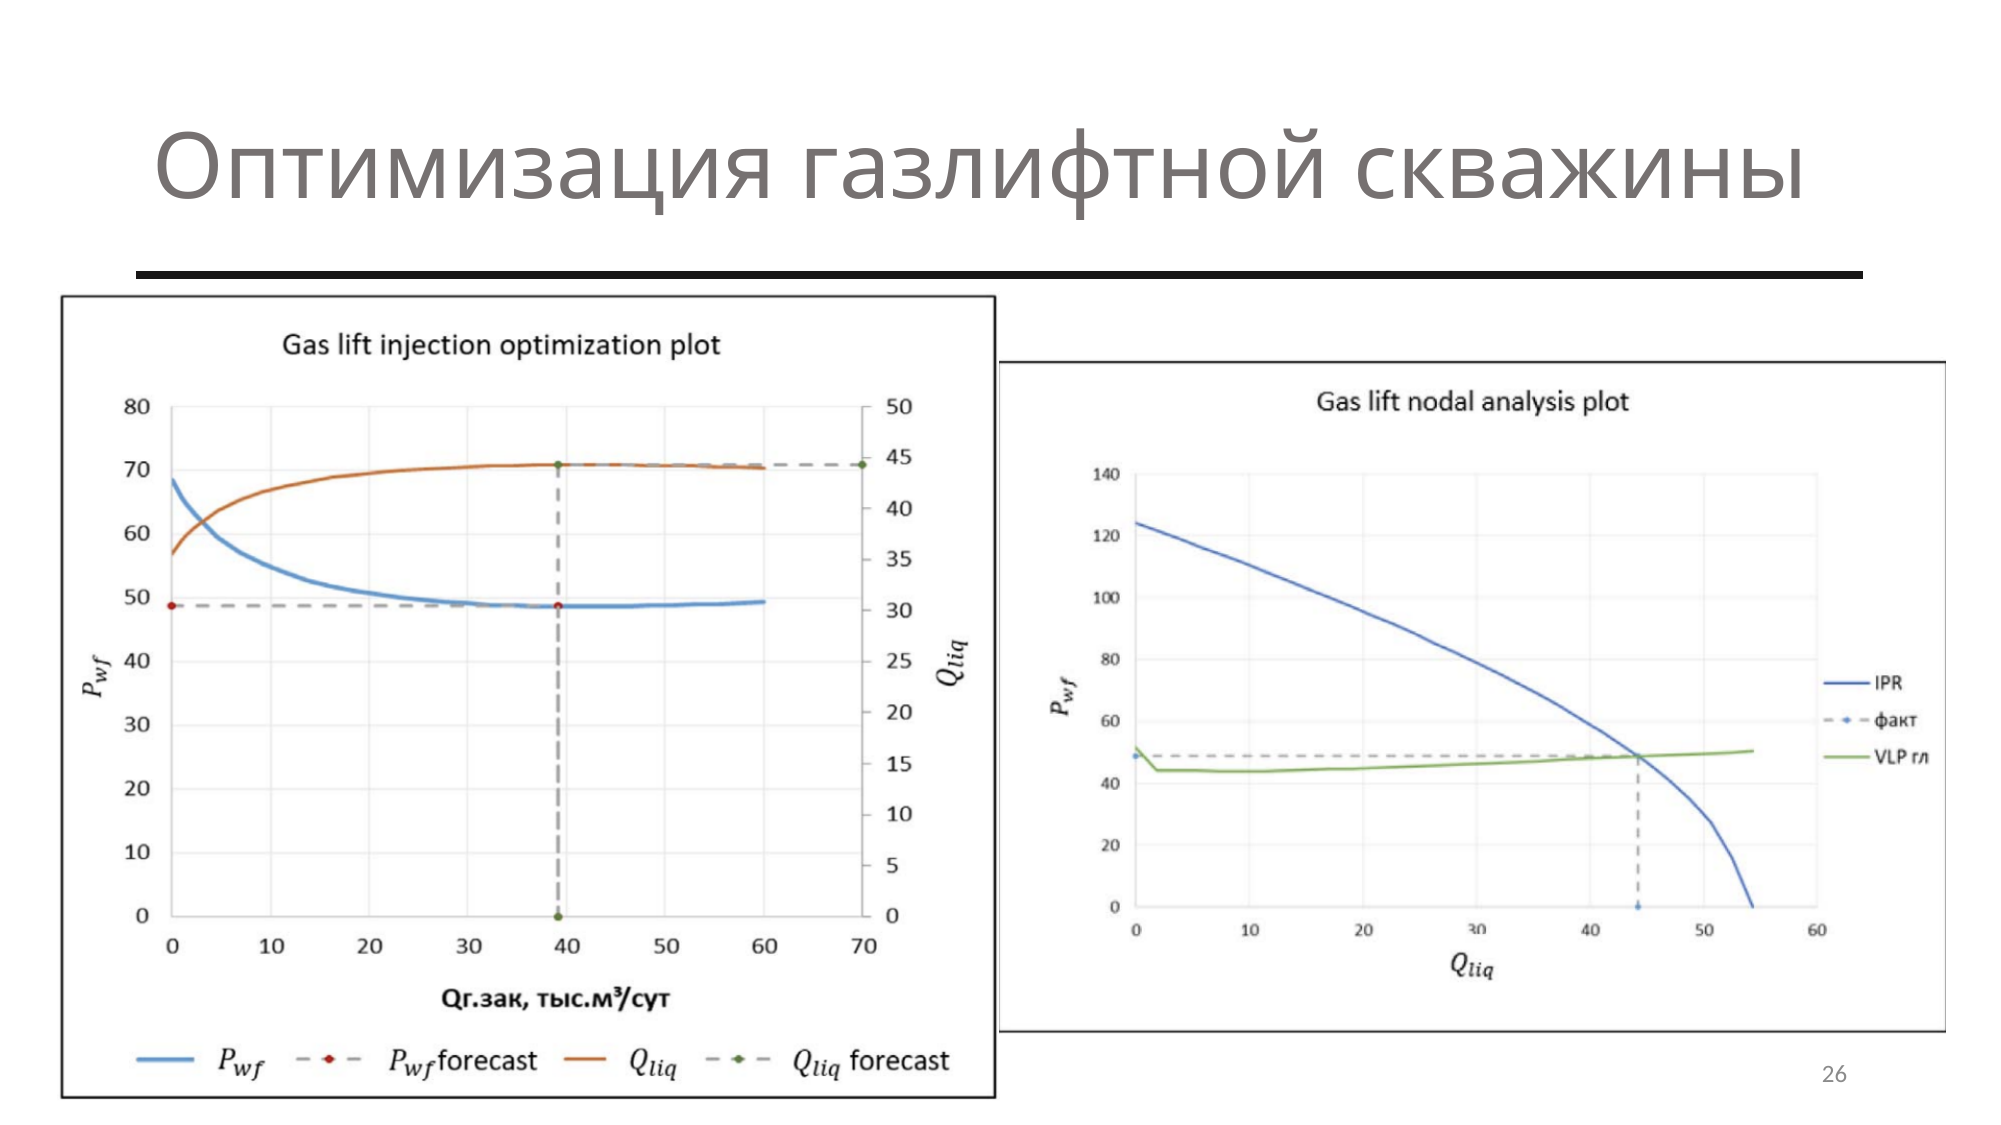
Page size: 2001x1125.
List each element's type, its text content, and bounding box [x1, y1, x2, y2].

slide_number 26 [1412, 1042, 1863, 1103]
title Оптимизация газлифтной скважины [137, 59, 1863, 271]
picture [53, 287, 1946, 1103]
